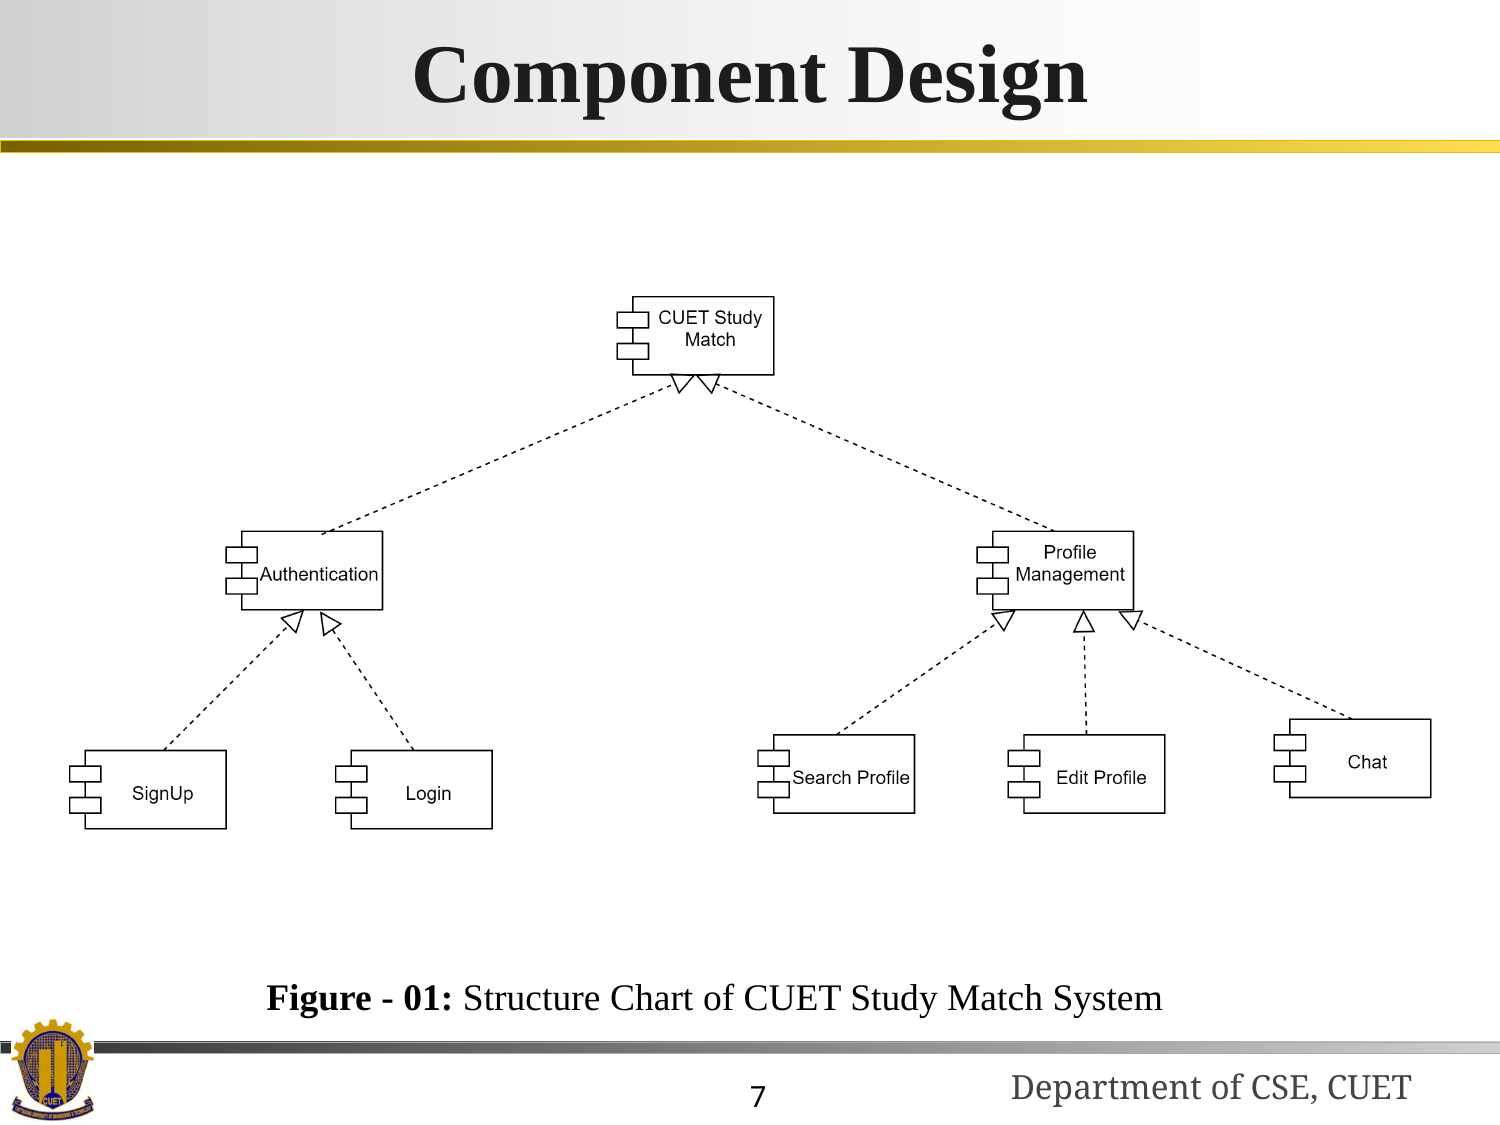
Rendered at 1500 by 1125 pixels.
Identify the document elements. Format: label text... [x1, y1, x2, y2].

picture [11, 1019, 94, 1121]
picture [53, 280, 1447, 845]
text_box Figure - 01: Structure Chart of CUET Study Match System [251, 964, 1251, 1025]
title Component Design [0, 0, 1500, 138]
